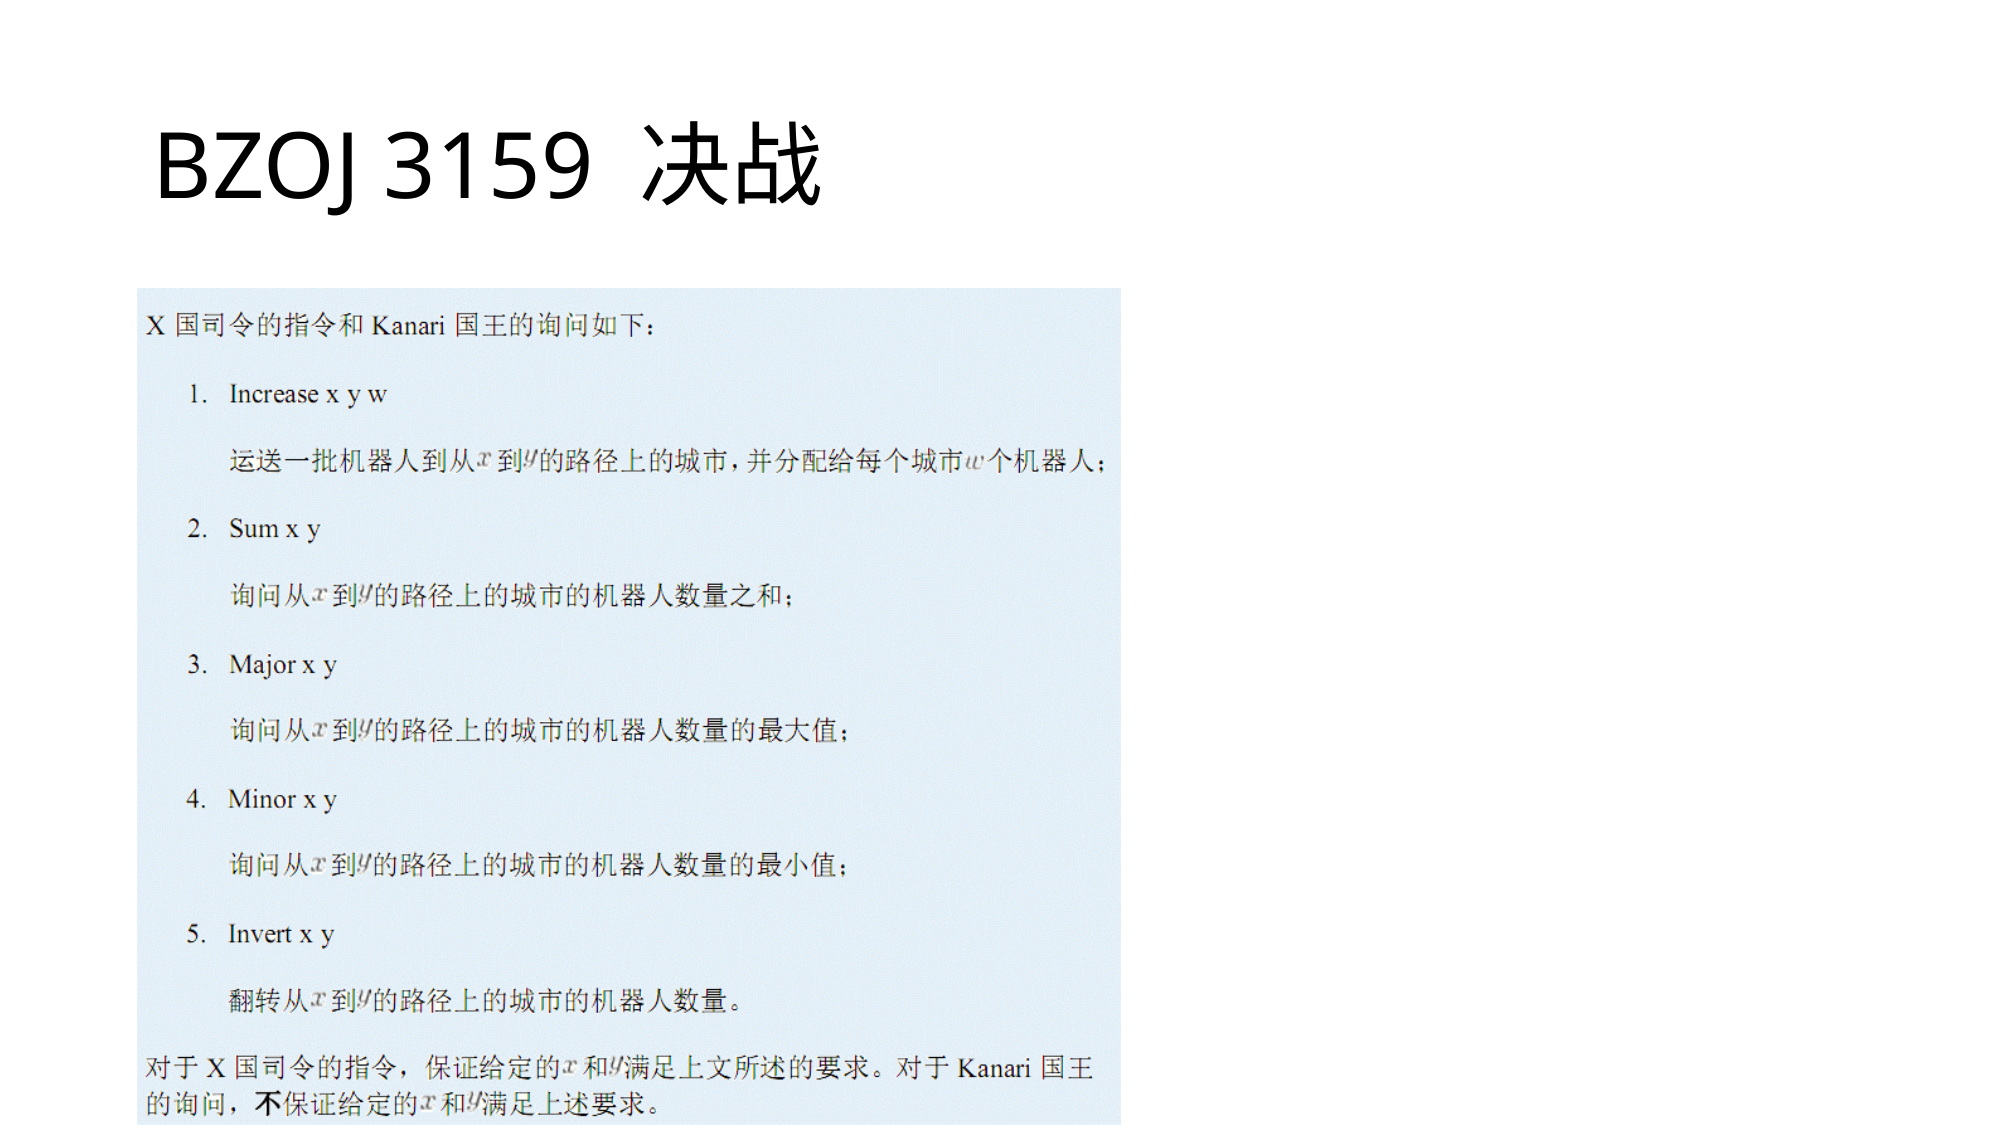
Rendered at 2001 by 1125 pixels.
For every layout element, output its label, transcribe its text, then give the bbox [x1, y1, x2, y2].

picture [137, 288, 1121, 1125]
title BZOJ 3159 决战 [137, 59, 1863, 278]
